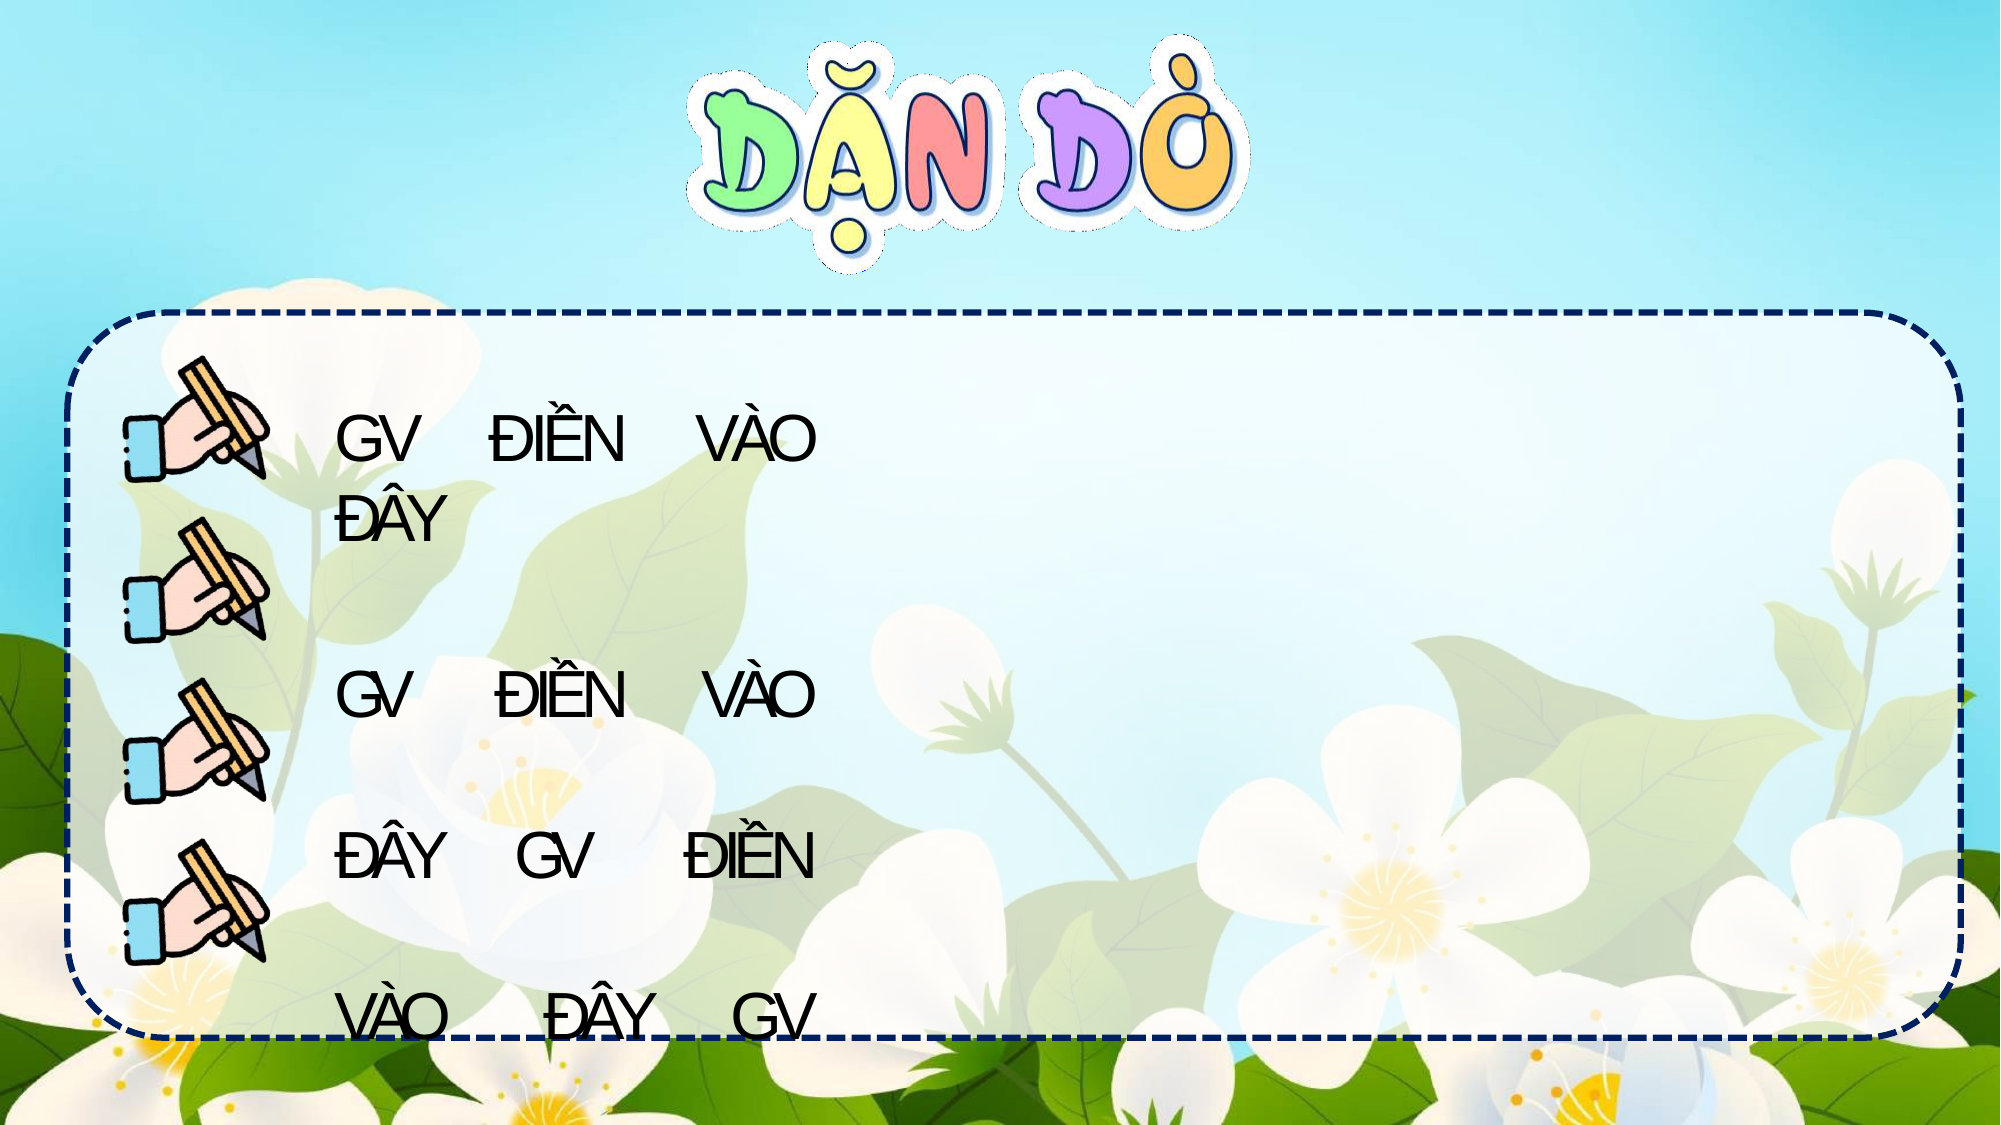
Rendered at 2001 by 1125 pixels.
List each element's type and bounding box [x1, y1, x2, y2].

text_box [63, 309, 1965, 1042]
picture [0, 0, 2000, 1125]
